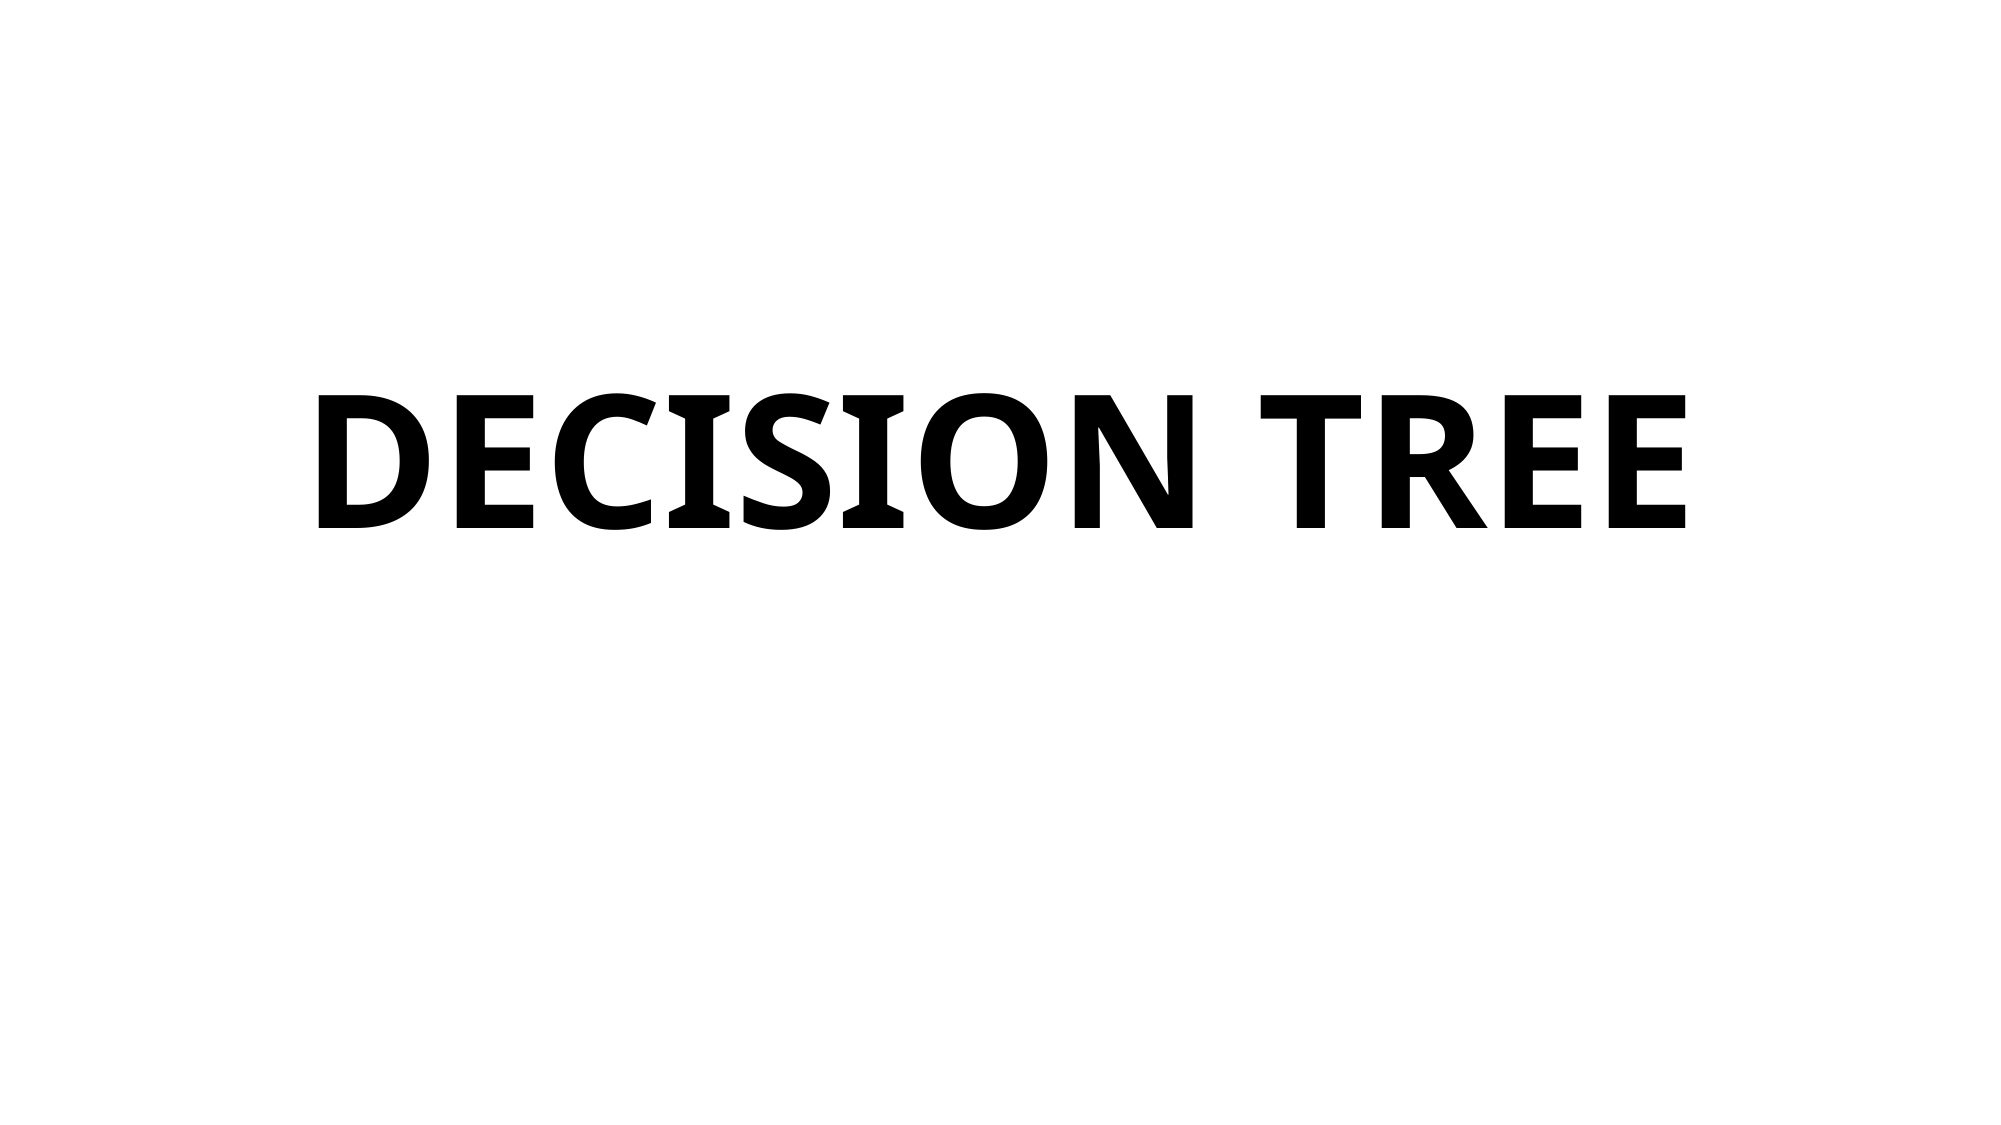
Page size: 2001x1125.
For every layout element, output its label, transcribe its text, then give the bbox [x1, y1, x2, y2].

title DECISION TREE [249, 184, 1750, 576]
